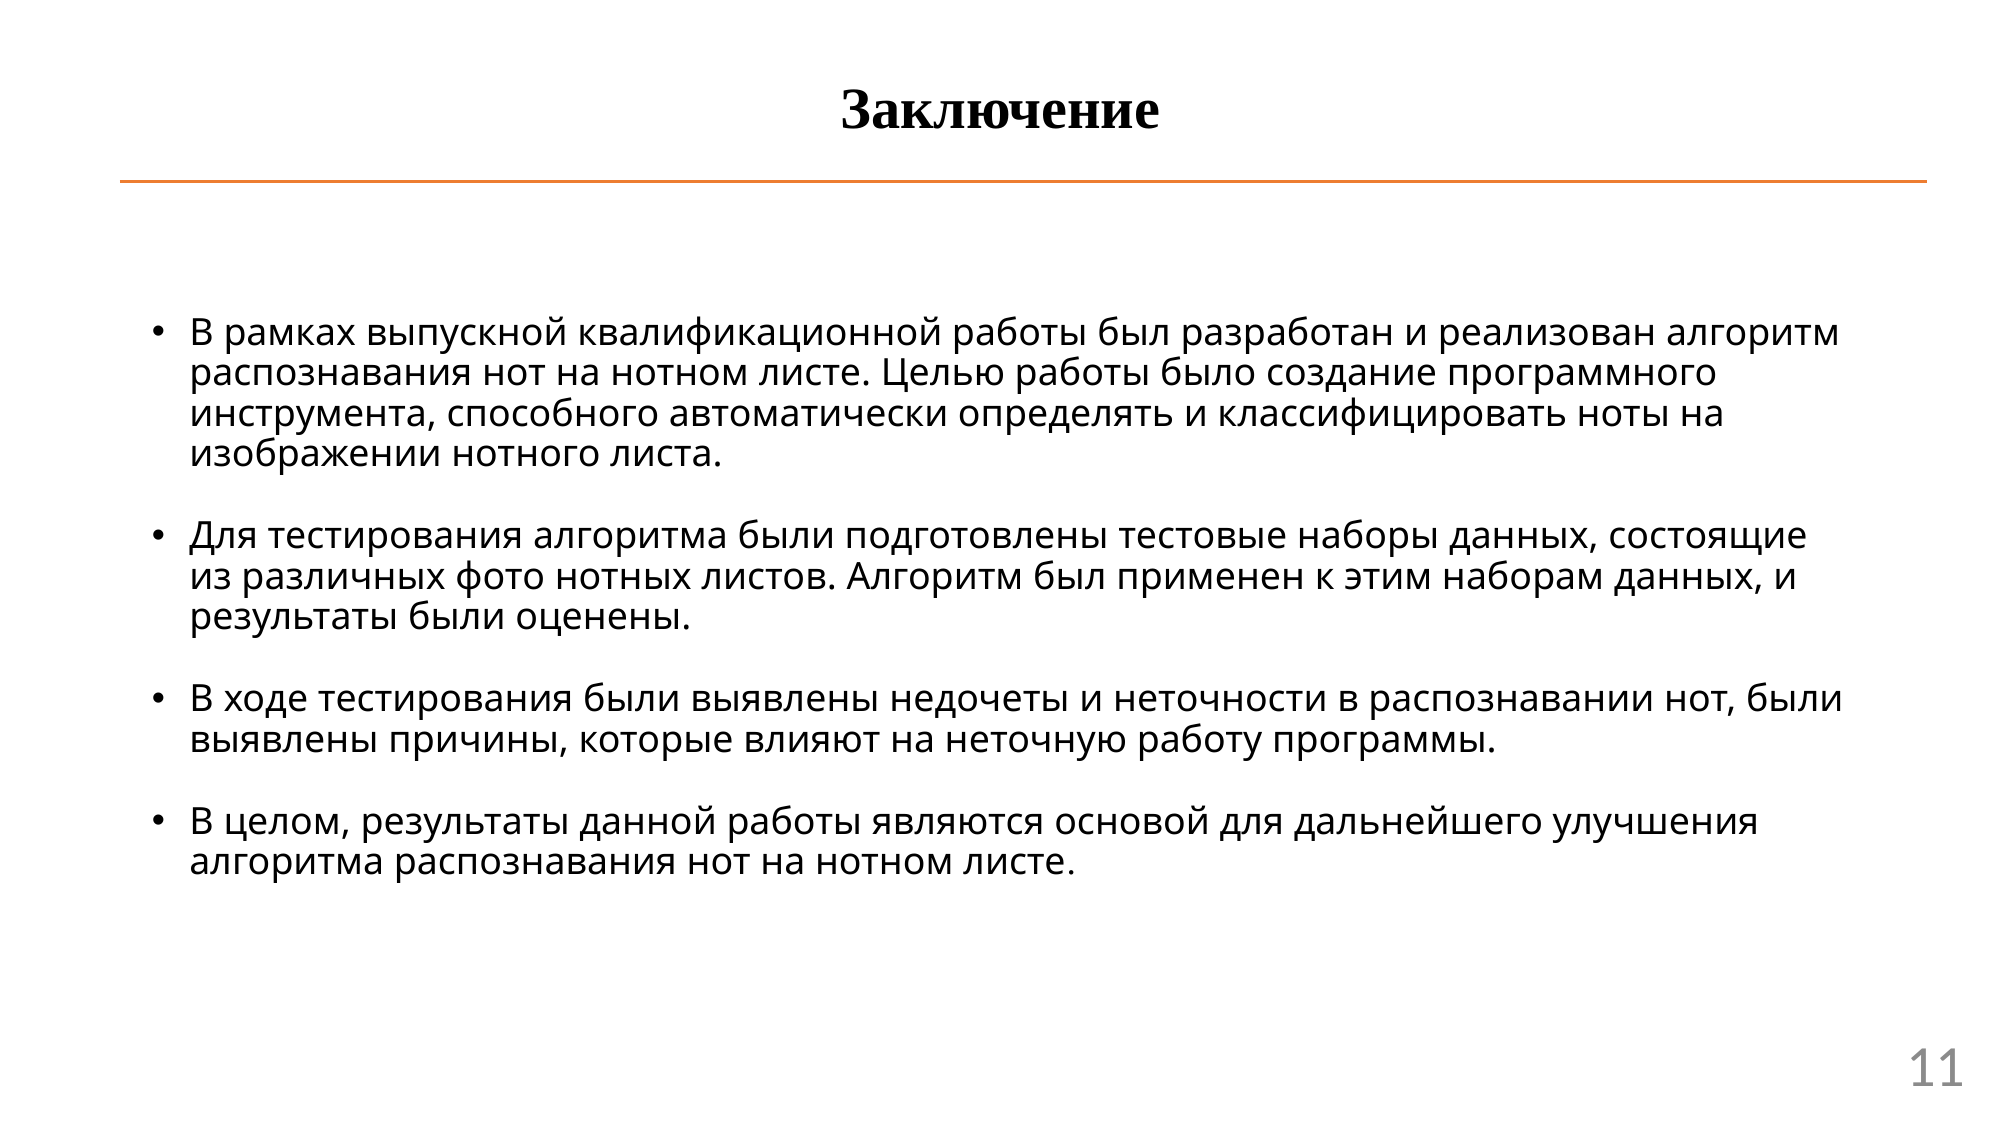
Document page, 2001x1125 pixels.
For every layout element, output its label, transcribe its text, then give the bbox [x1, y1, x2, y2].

text_box В рамках выпускной квалификационной работы был разработан и реализован алгоритм распознавания нот на нотном листе. Целью работы было создание программного инструмента, способного автоматически определять и классифицировать ноты на изображении нотного листа. Для тестирования алгоритма были подготовлены тестовые наборы данных, состоящие из различных фото нотных листов. Алгоритм был применен к этим наборам данных, и результаты были оценены. В ходе тестирования были выявлены недочеты и неточности в распознавании нот, были выявлены причины, которые влияют на неточную работу программы. В целом, результаты данной работы являются основой для дальнейшего улучшения алгоритма распознавания нот на нотном листе. [137, 305, 1863, 979]
text_box [137, 203, 1927, 358]
title Заключение [137, 63, 1863, 155]
slide_number 11 [1530, 1032, 1981, 1093]
